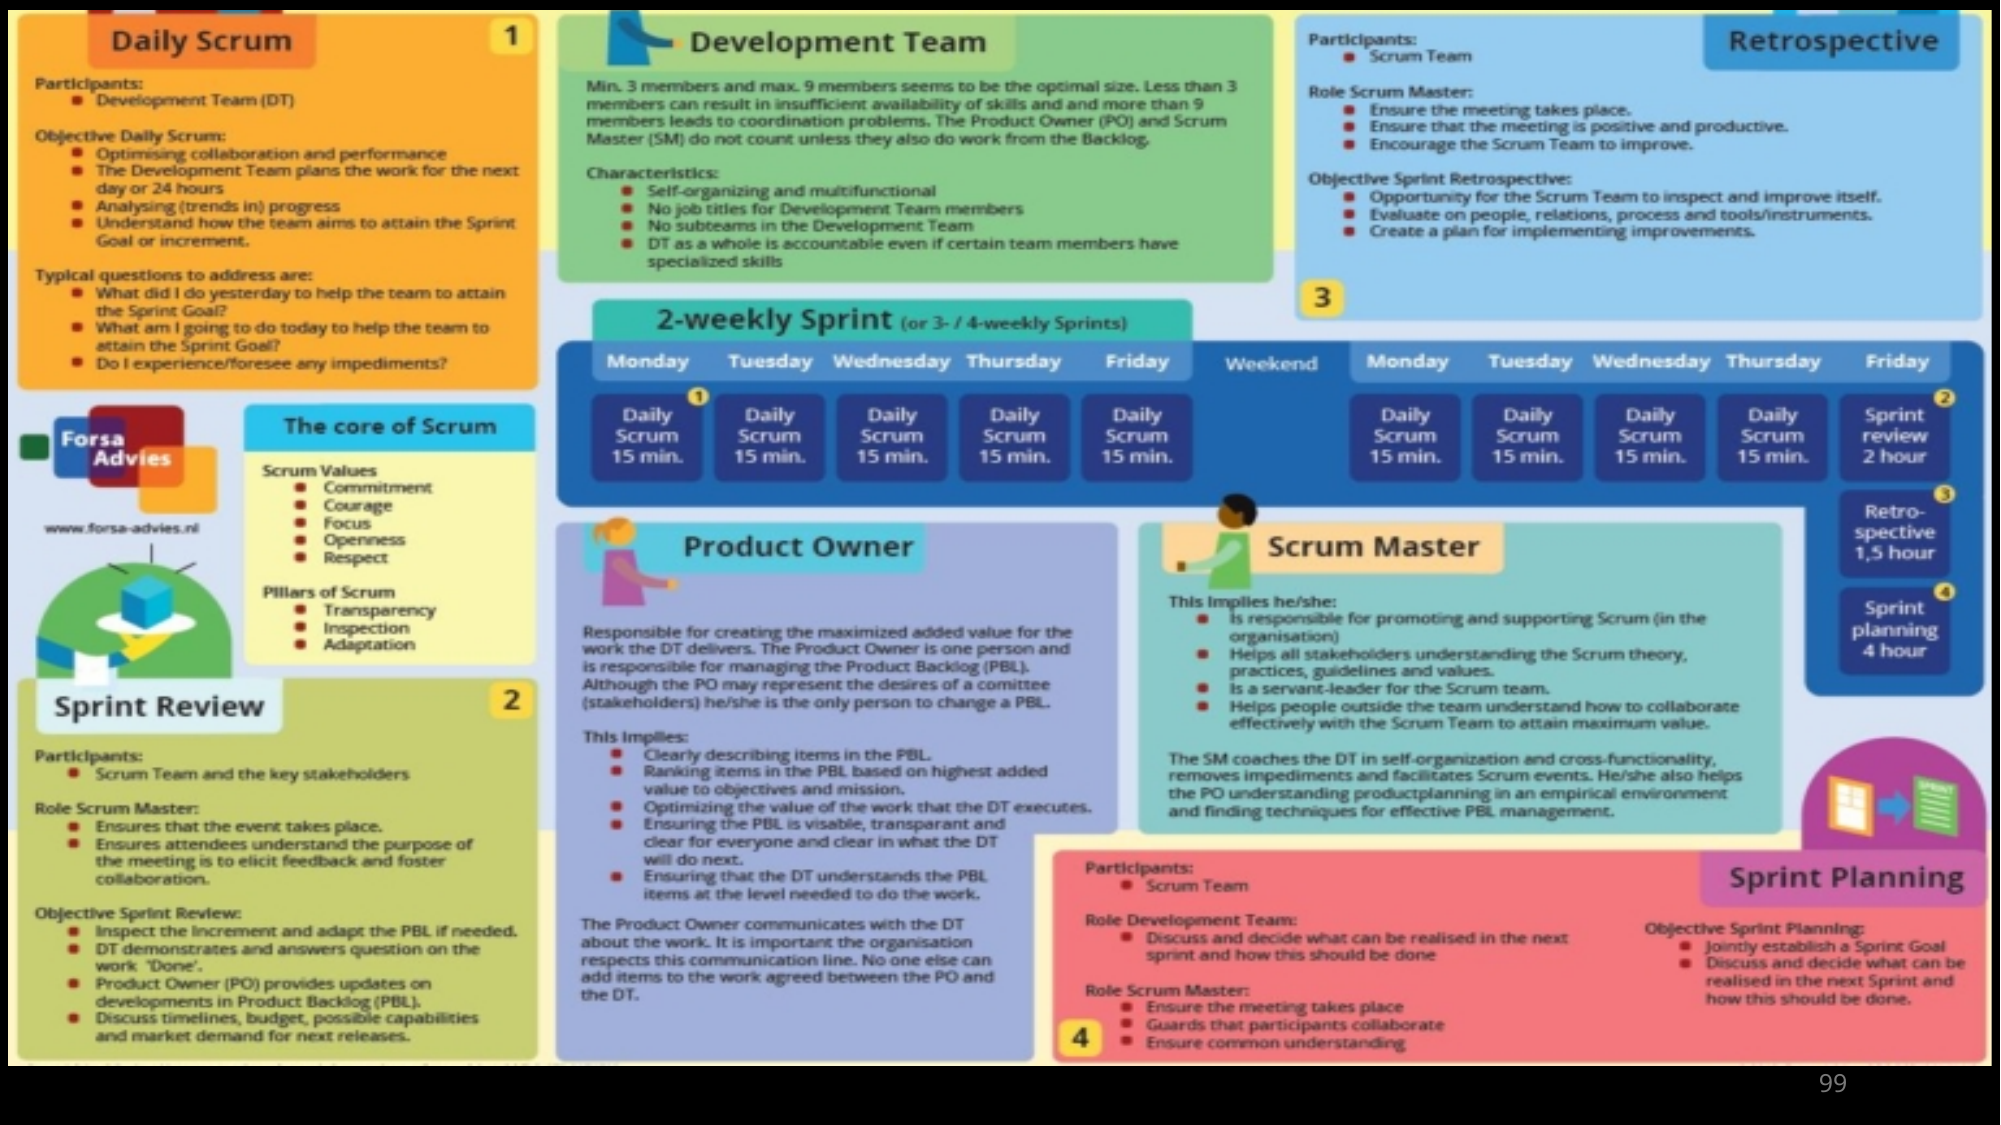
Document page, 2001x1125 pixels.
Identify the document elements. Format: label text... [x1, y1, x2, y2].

text_box [7, 9, 1993, 1067]
slide_number 99 [1412, 1067, 1863, 1125]
